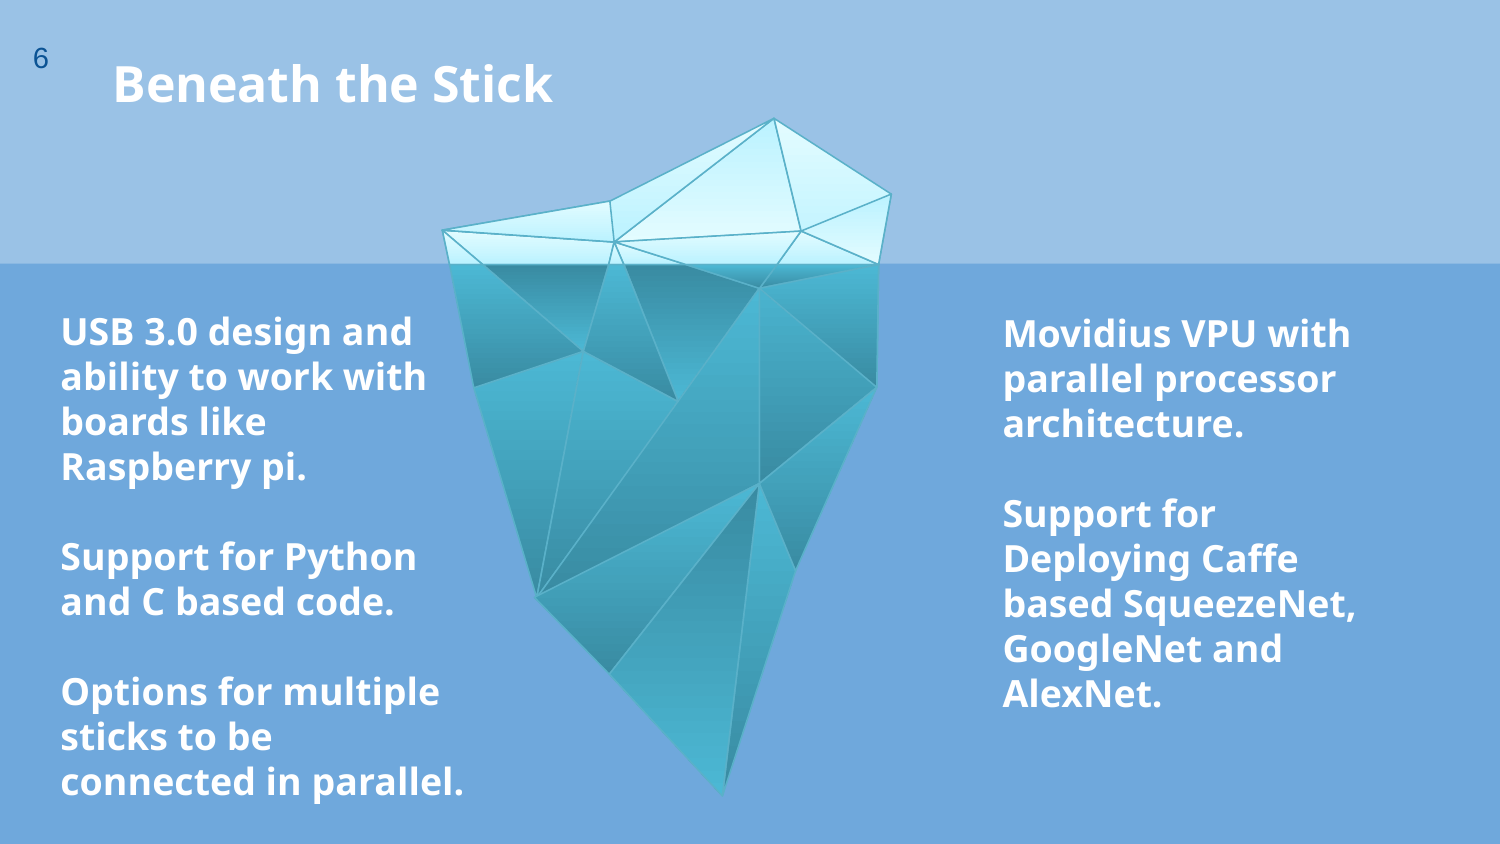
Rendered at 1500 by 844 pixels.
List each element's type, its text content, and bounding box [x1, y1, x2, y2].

slide_number 6 [17, 23, 315, 230]
text_box USB 3.0 design and ability to work with boards like Raspberry pi. Support for Python and C based code. Options for multiple sticks to be connected in parallel. [45, 300, 437, 699]
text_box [442, 118, 892, 797]
title Beneath the Stick [315, 37, 684, 165]
text_box Movidius VPU with parallel processor architecture. Support for Deploying Caffe based SqueezeNet, GoogleNet and AlexNet. [987, 302, 1425, 701]
text_box [0, 0, 1500, 264]
